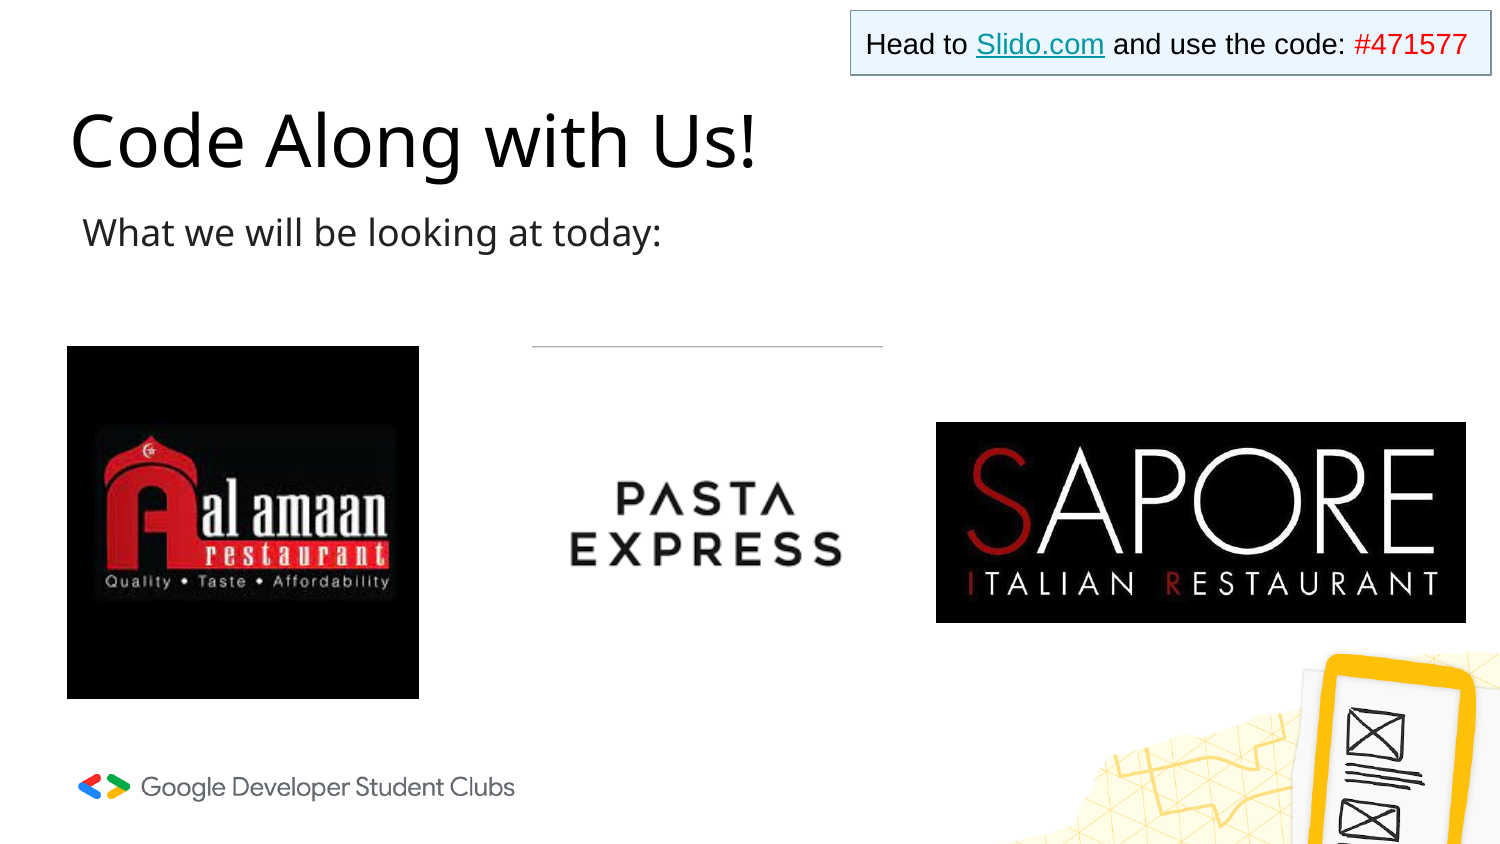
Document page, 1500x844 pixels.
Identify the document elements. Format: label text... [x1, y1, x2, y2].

picture [0, 0, 1500, 844]
text_box Head to Slido.com and use the code: #471577 [850, 10, 1492, 76]
title Code Along with Us! [54, 79, 1406, 251]
subtitle What we will be looking at today: [67, 186, 1422, 707]
